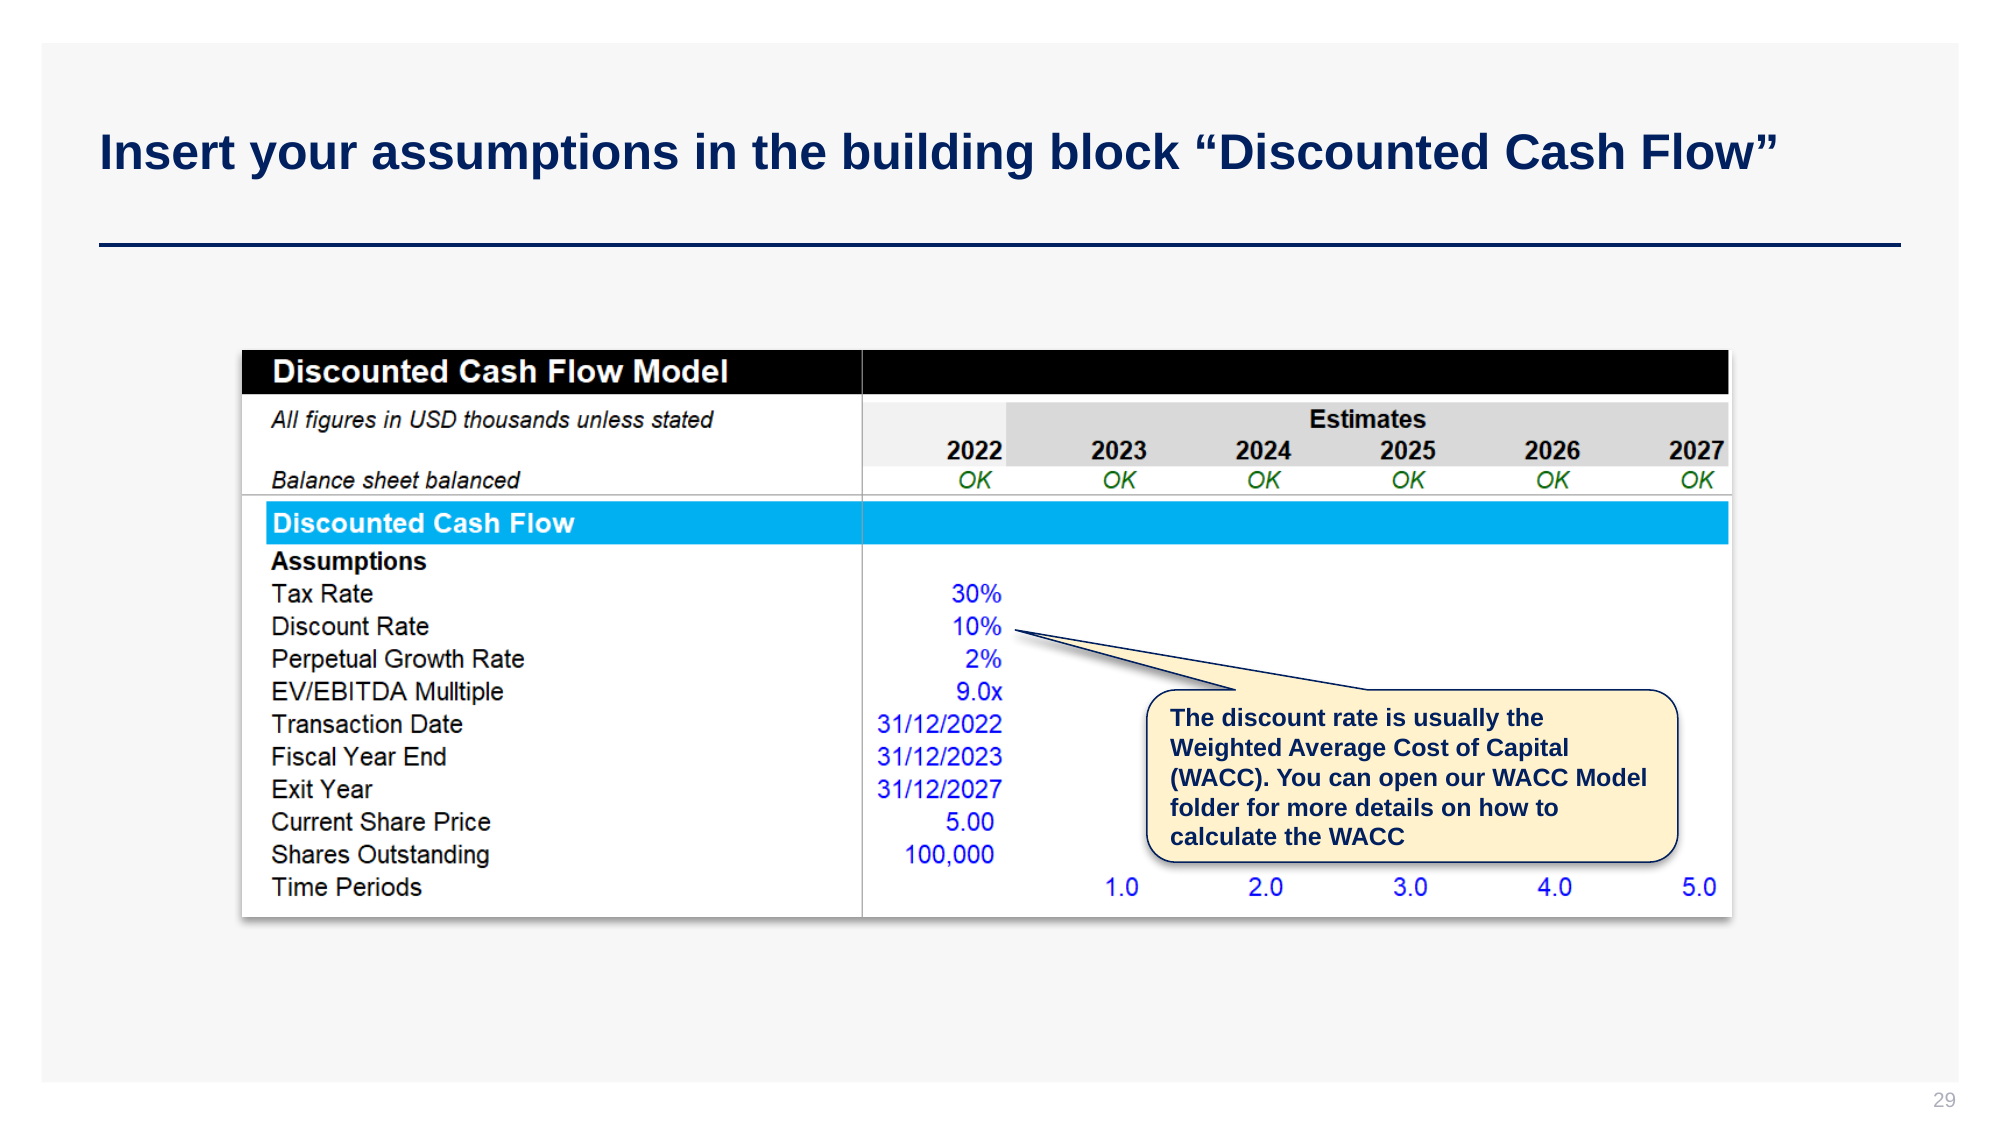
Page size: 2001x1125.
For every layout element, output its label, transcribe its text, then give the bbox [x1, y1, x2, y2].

title Insert your assumptions in the building block “Discounted Cash Flow” [84, 59, 1901, 239]
slide_number 29 [1506, 1088, 1957, 1119]
picture [242, 350, 1732, 917]
